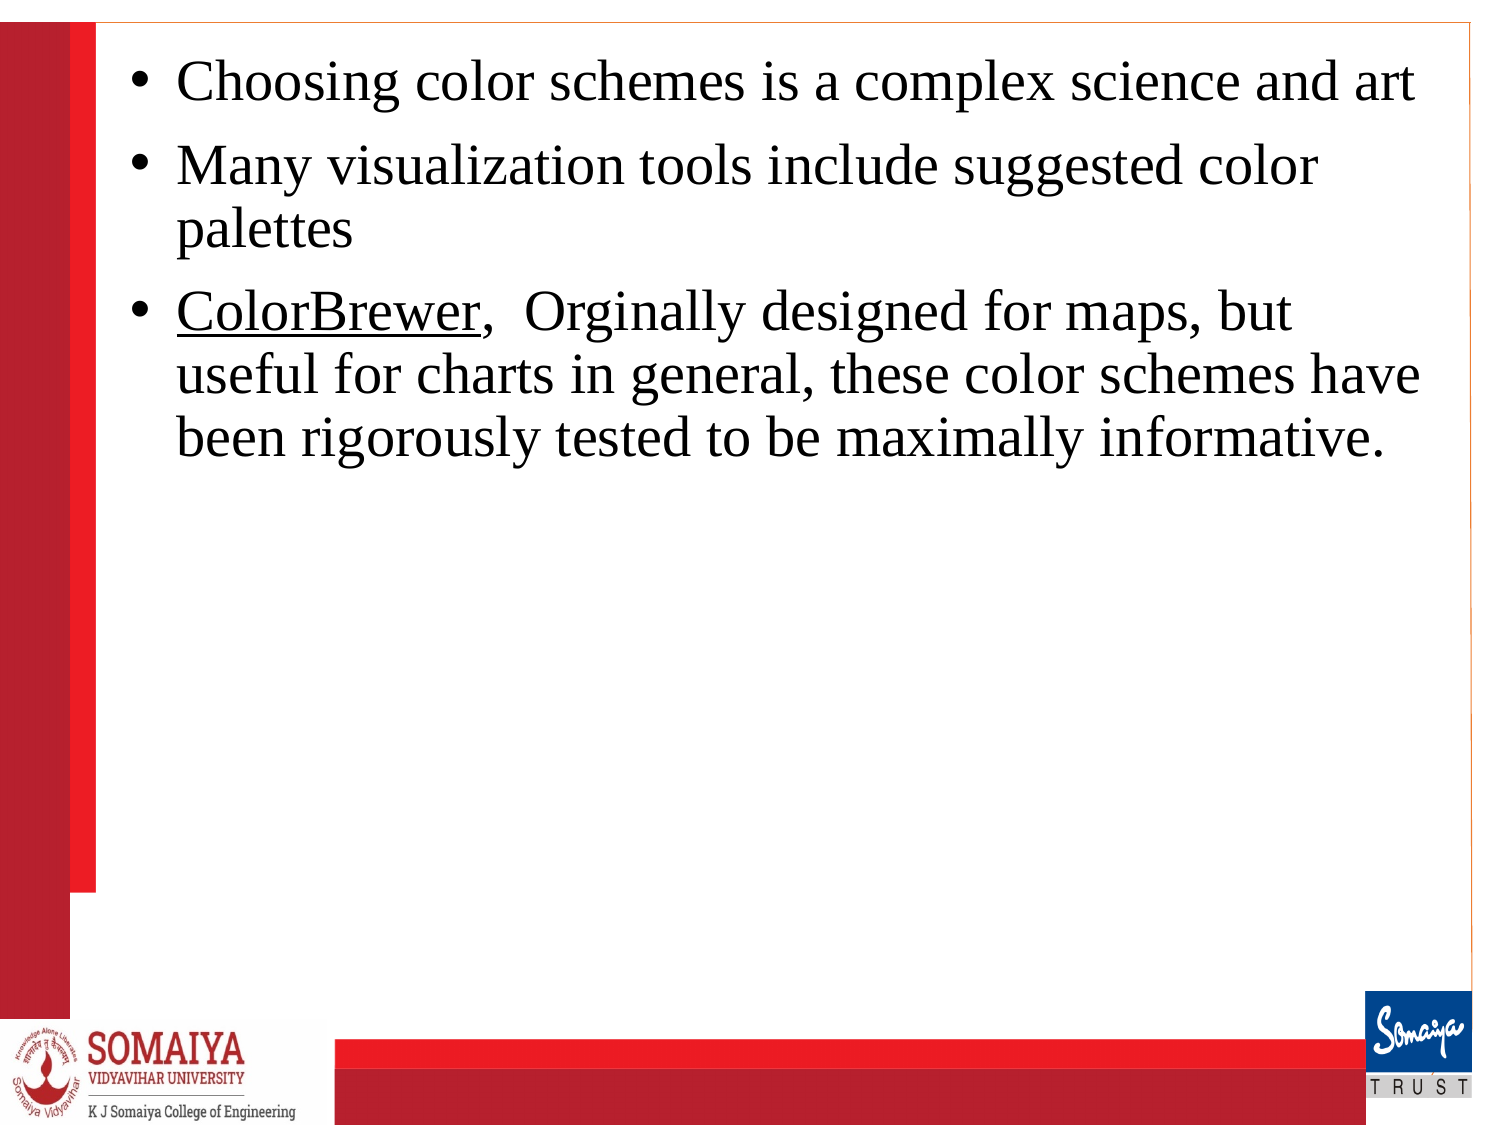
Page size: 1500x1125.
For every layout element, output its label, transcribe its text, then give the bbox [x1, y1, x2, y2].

list Choosing color schemes is a complex science and art Many visualization tools include suggested color palettes ColorBrewer, Orginally designed for maps, but useful for charts in general, these color schemes have been rigorously tested to be maximally informative. [114, 42, 1465, 960]
picture [0, 22, 327, 1125]
picture [335, 1040, 1365, 1125]
picture [1365, 991, 1472, 1098]
